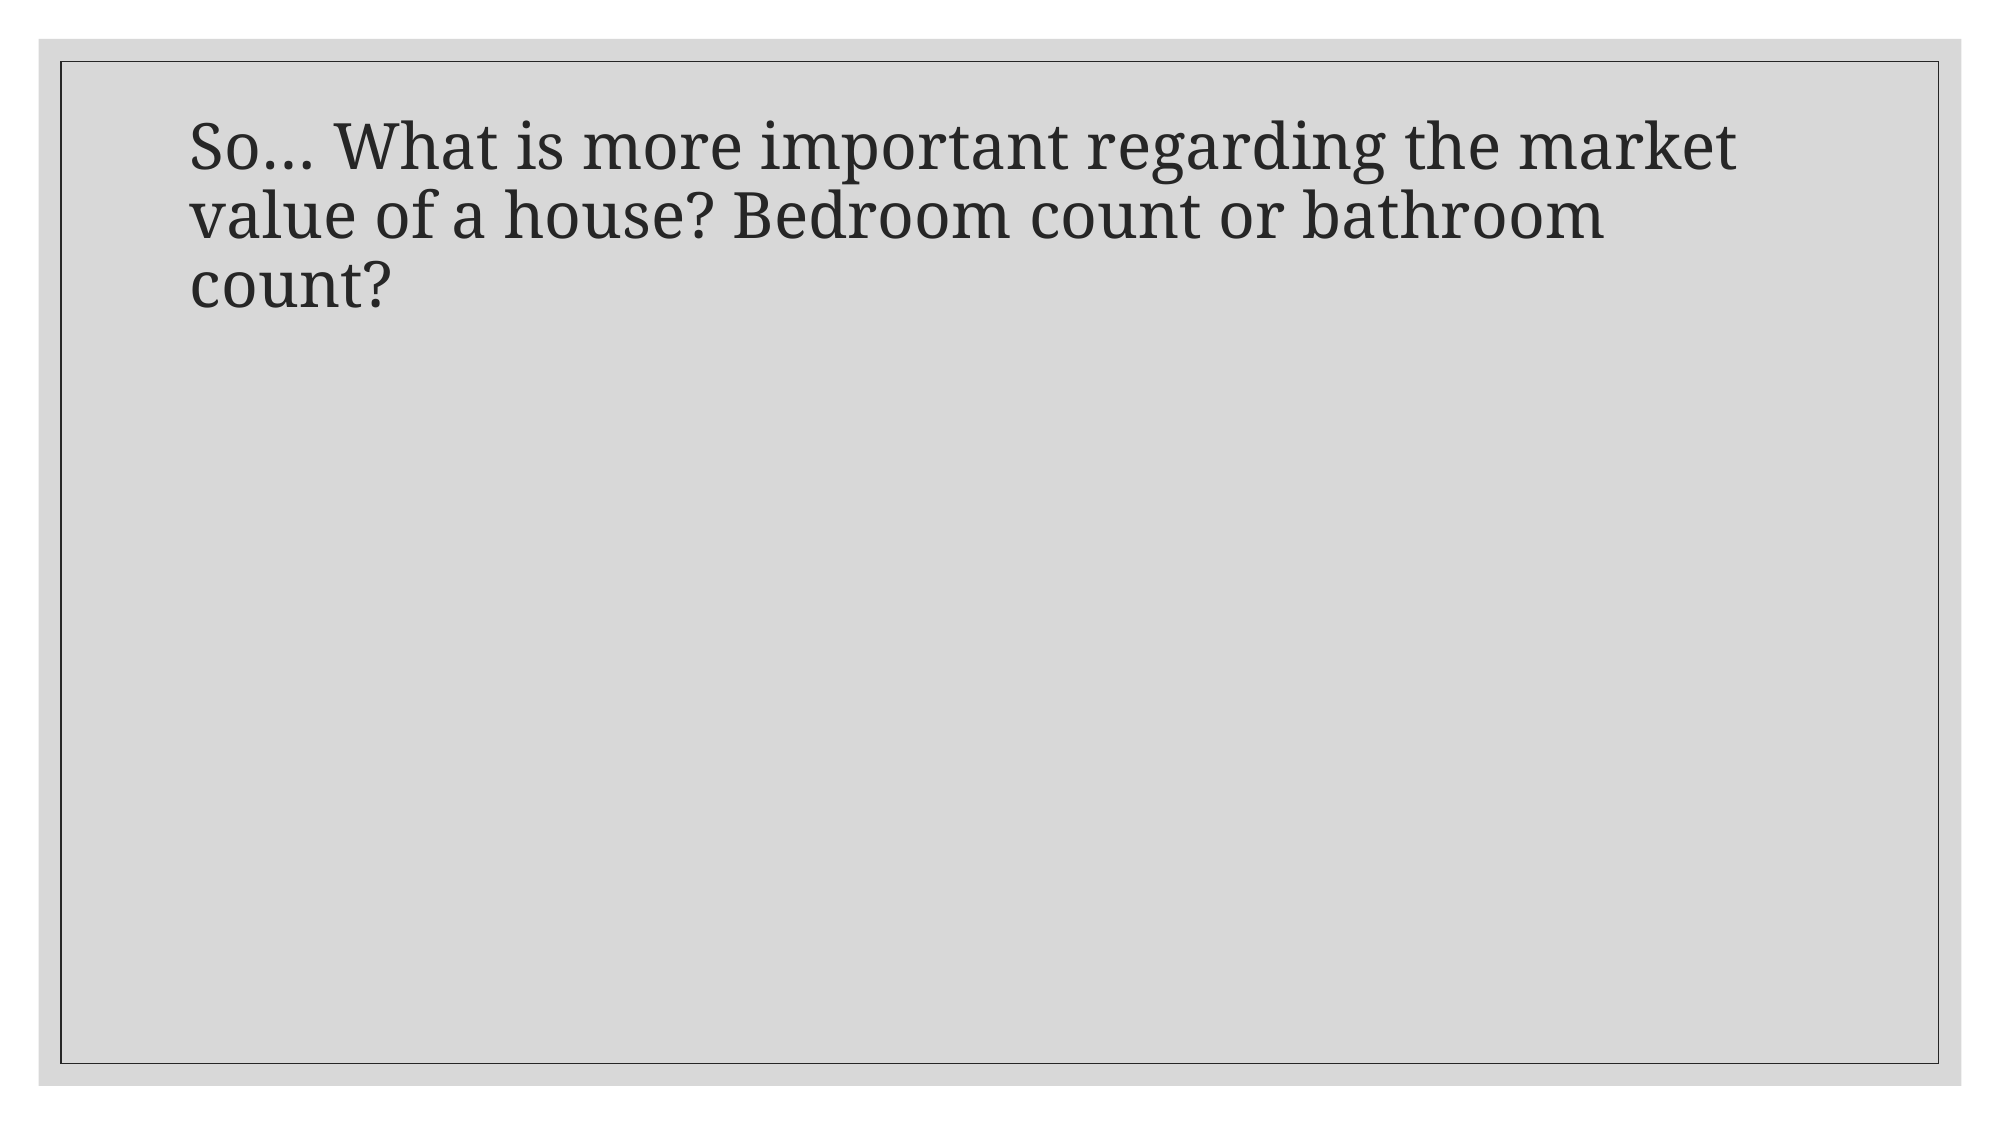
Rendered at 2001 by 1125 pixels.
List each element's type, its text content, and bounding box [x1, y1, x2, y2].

title So… What is more important regarding the market value of a house? Bedroom count or bathroom count? [174, 105, 1825, 331]
